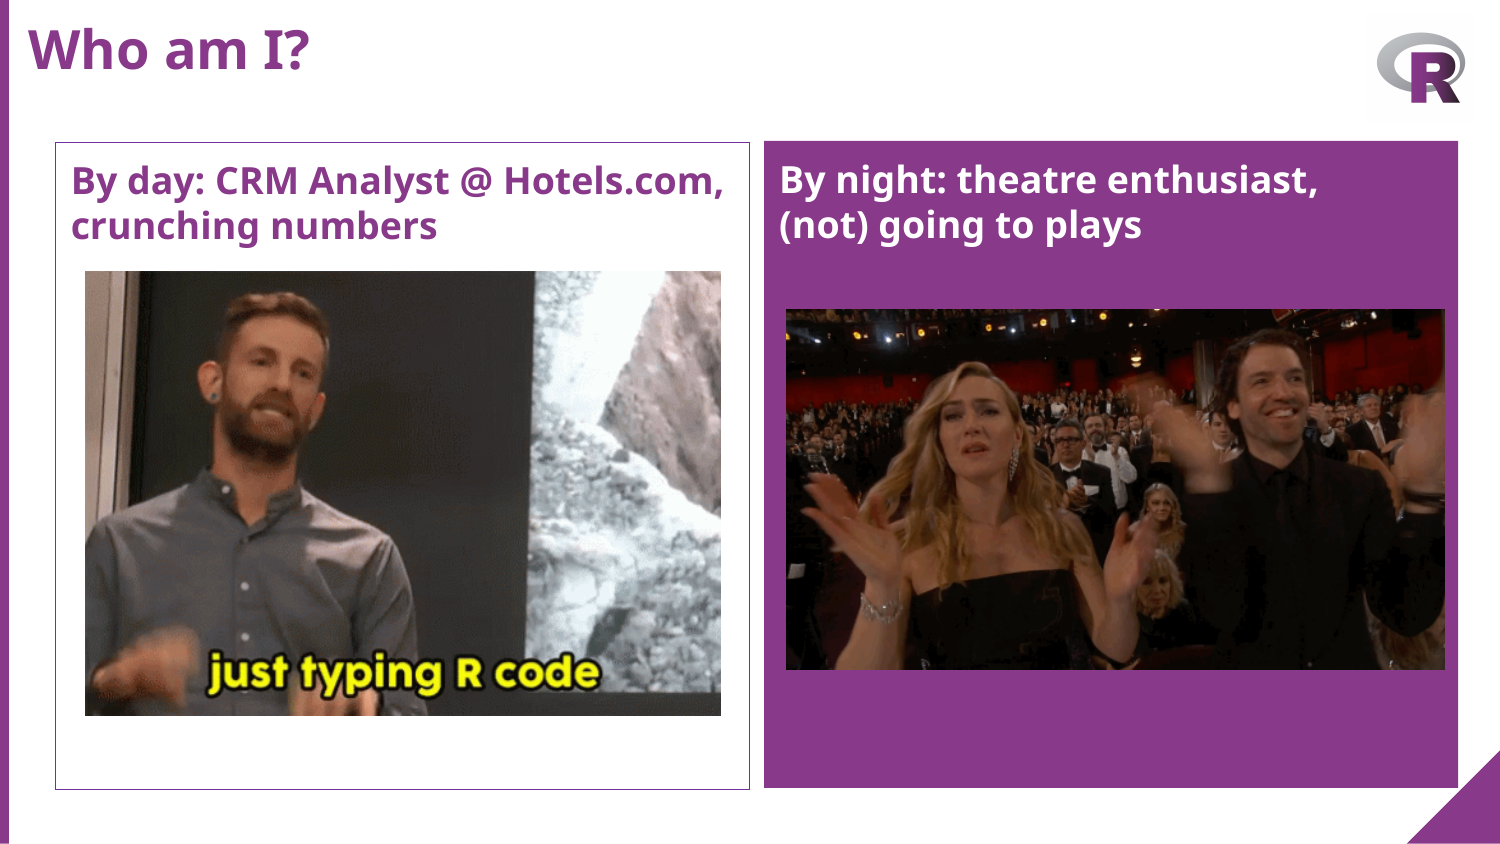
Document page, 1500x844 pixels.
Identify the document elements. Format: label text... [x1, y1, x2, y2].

picture [1367, 14, 1475, 122]
list By night: theatre enthusiast, (not) going to plays [764, 140, 1459, 788]
picture [85, 271, 721, 716]
title Who am I? [13, 0, 1380, 102]
picture [786, 309, 1445, 671]
list By day: CRM Analyst @ Hotels.com, crunching numbers [55, 142, 750, 790]
